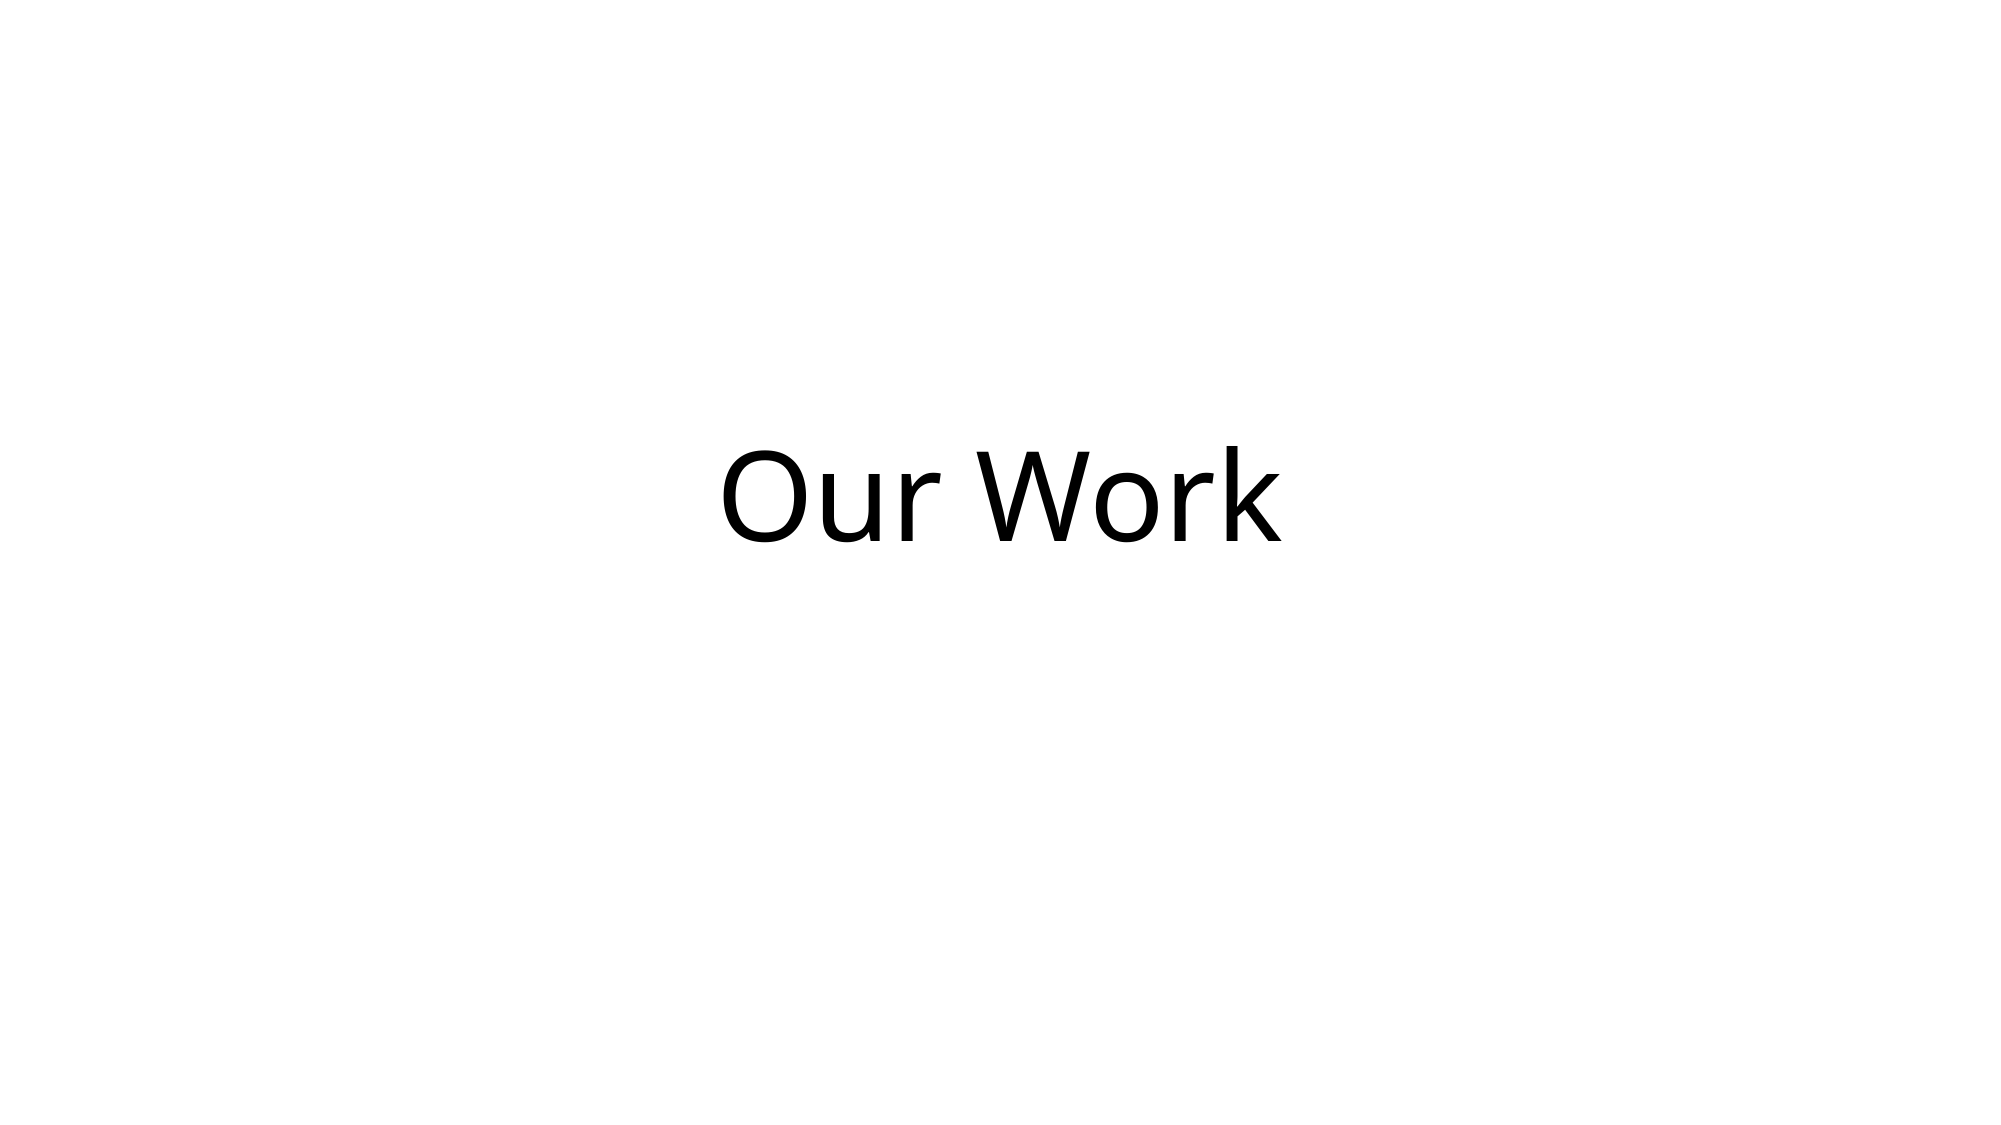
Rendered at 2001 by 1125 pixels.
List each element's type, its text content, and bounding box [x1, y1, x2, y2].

title Our Work [249, 184, 1750, 576]
